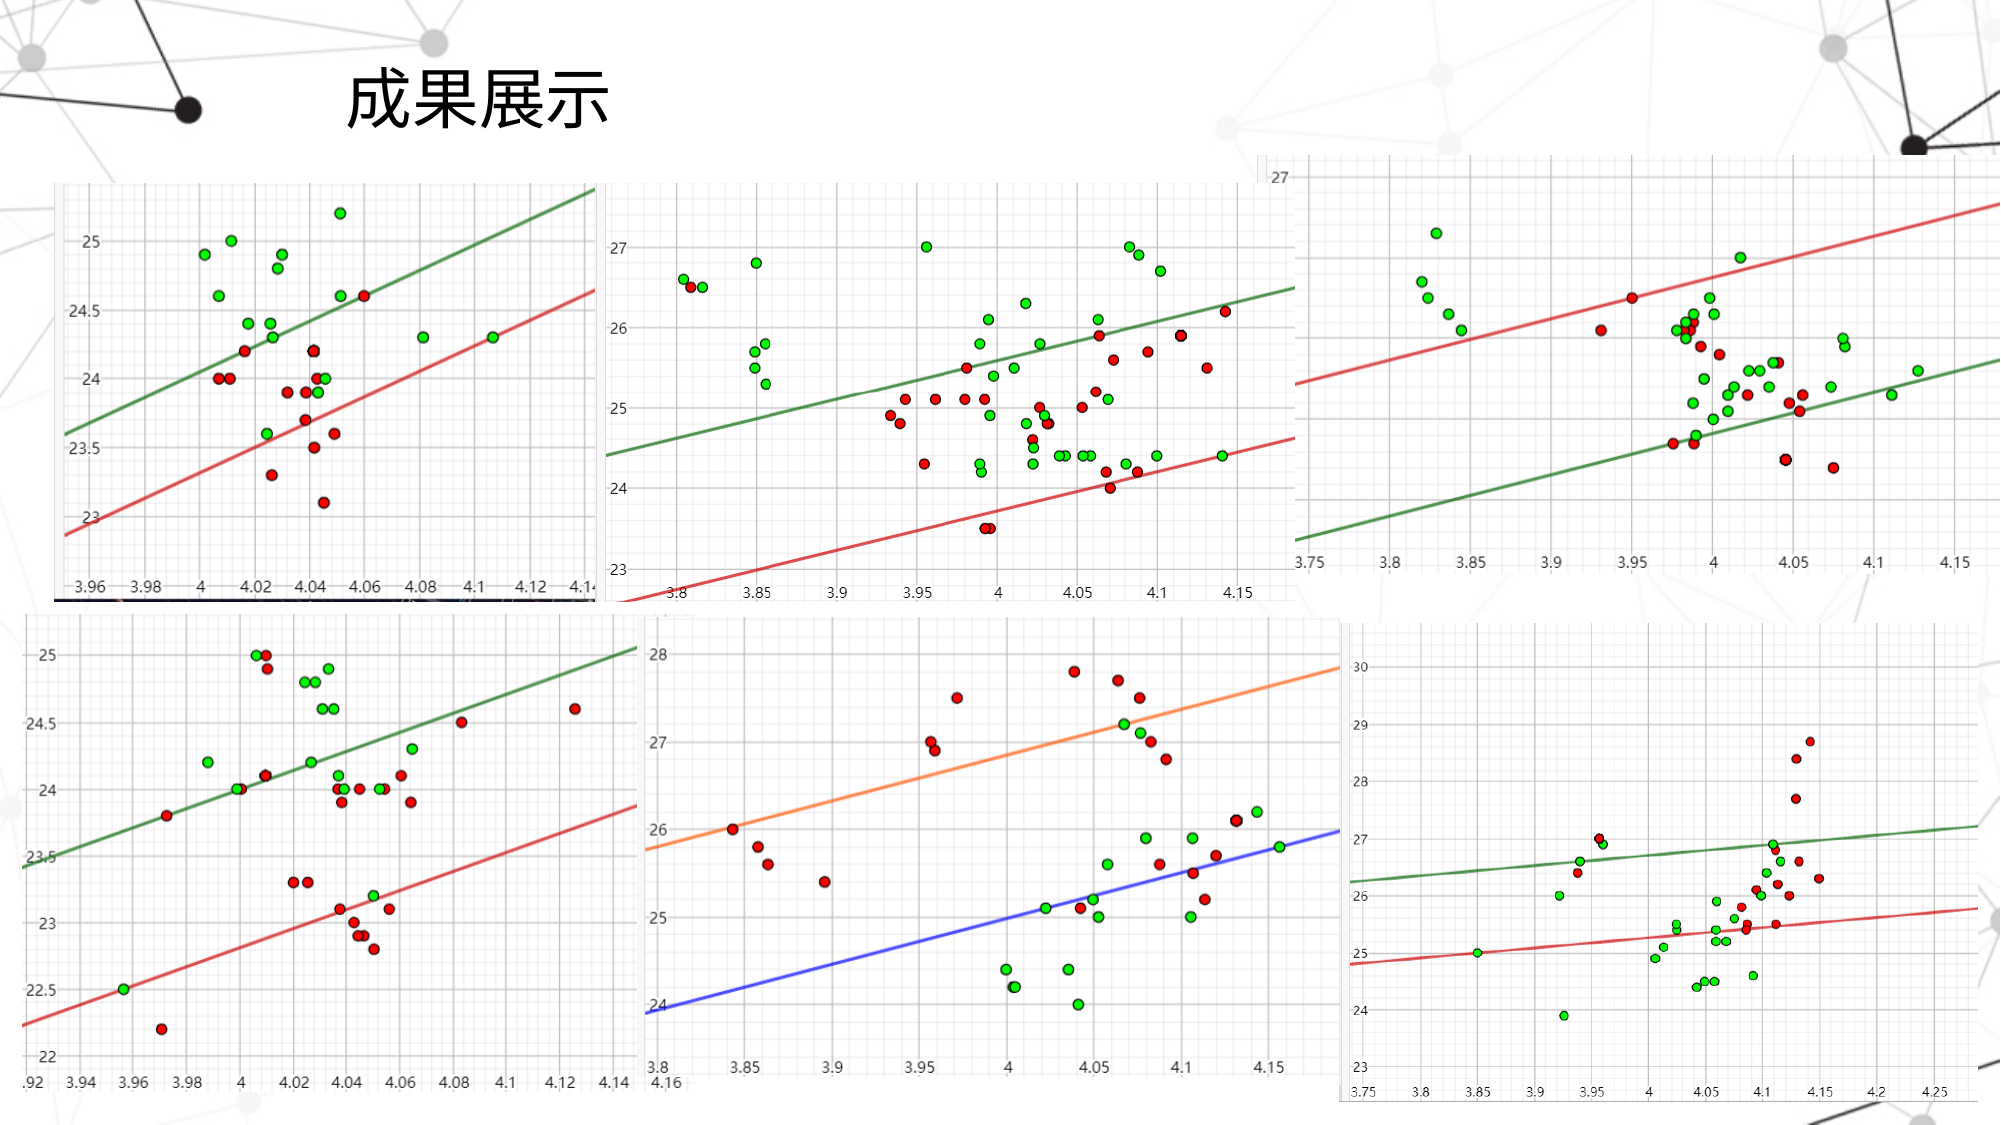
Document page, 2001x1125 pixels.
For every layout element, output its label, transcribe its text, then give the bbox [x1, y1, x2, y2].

title 成果展示 [330, 48, 1647, 145]
picture [0, 0, 2000, 1125]
